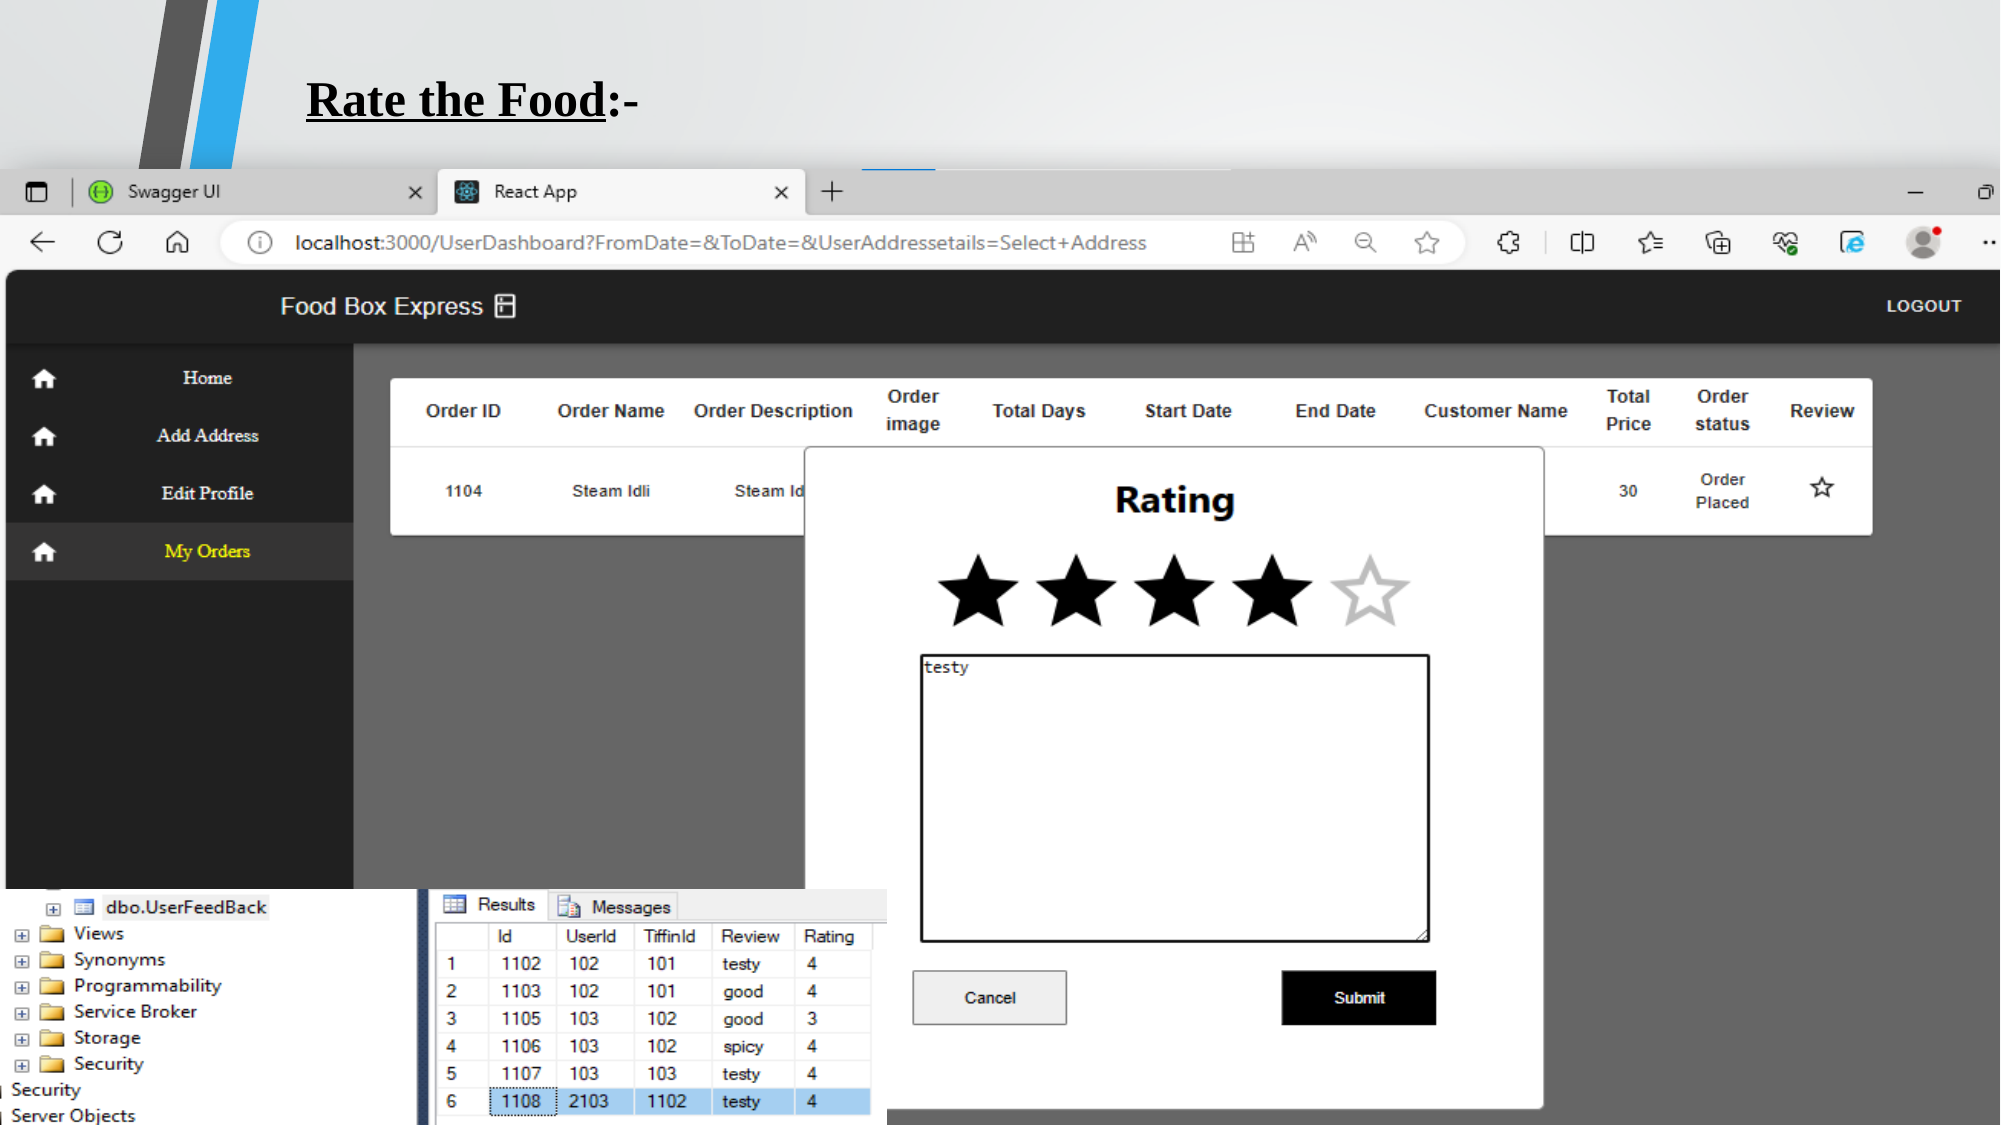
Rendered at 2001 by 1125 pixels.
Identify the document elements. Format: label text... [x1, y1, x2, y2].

picture [0, 169, 2000, 1125]
text_box Rate the Food:- [291, 58, 1037, 134]
